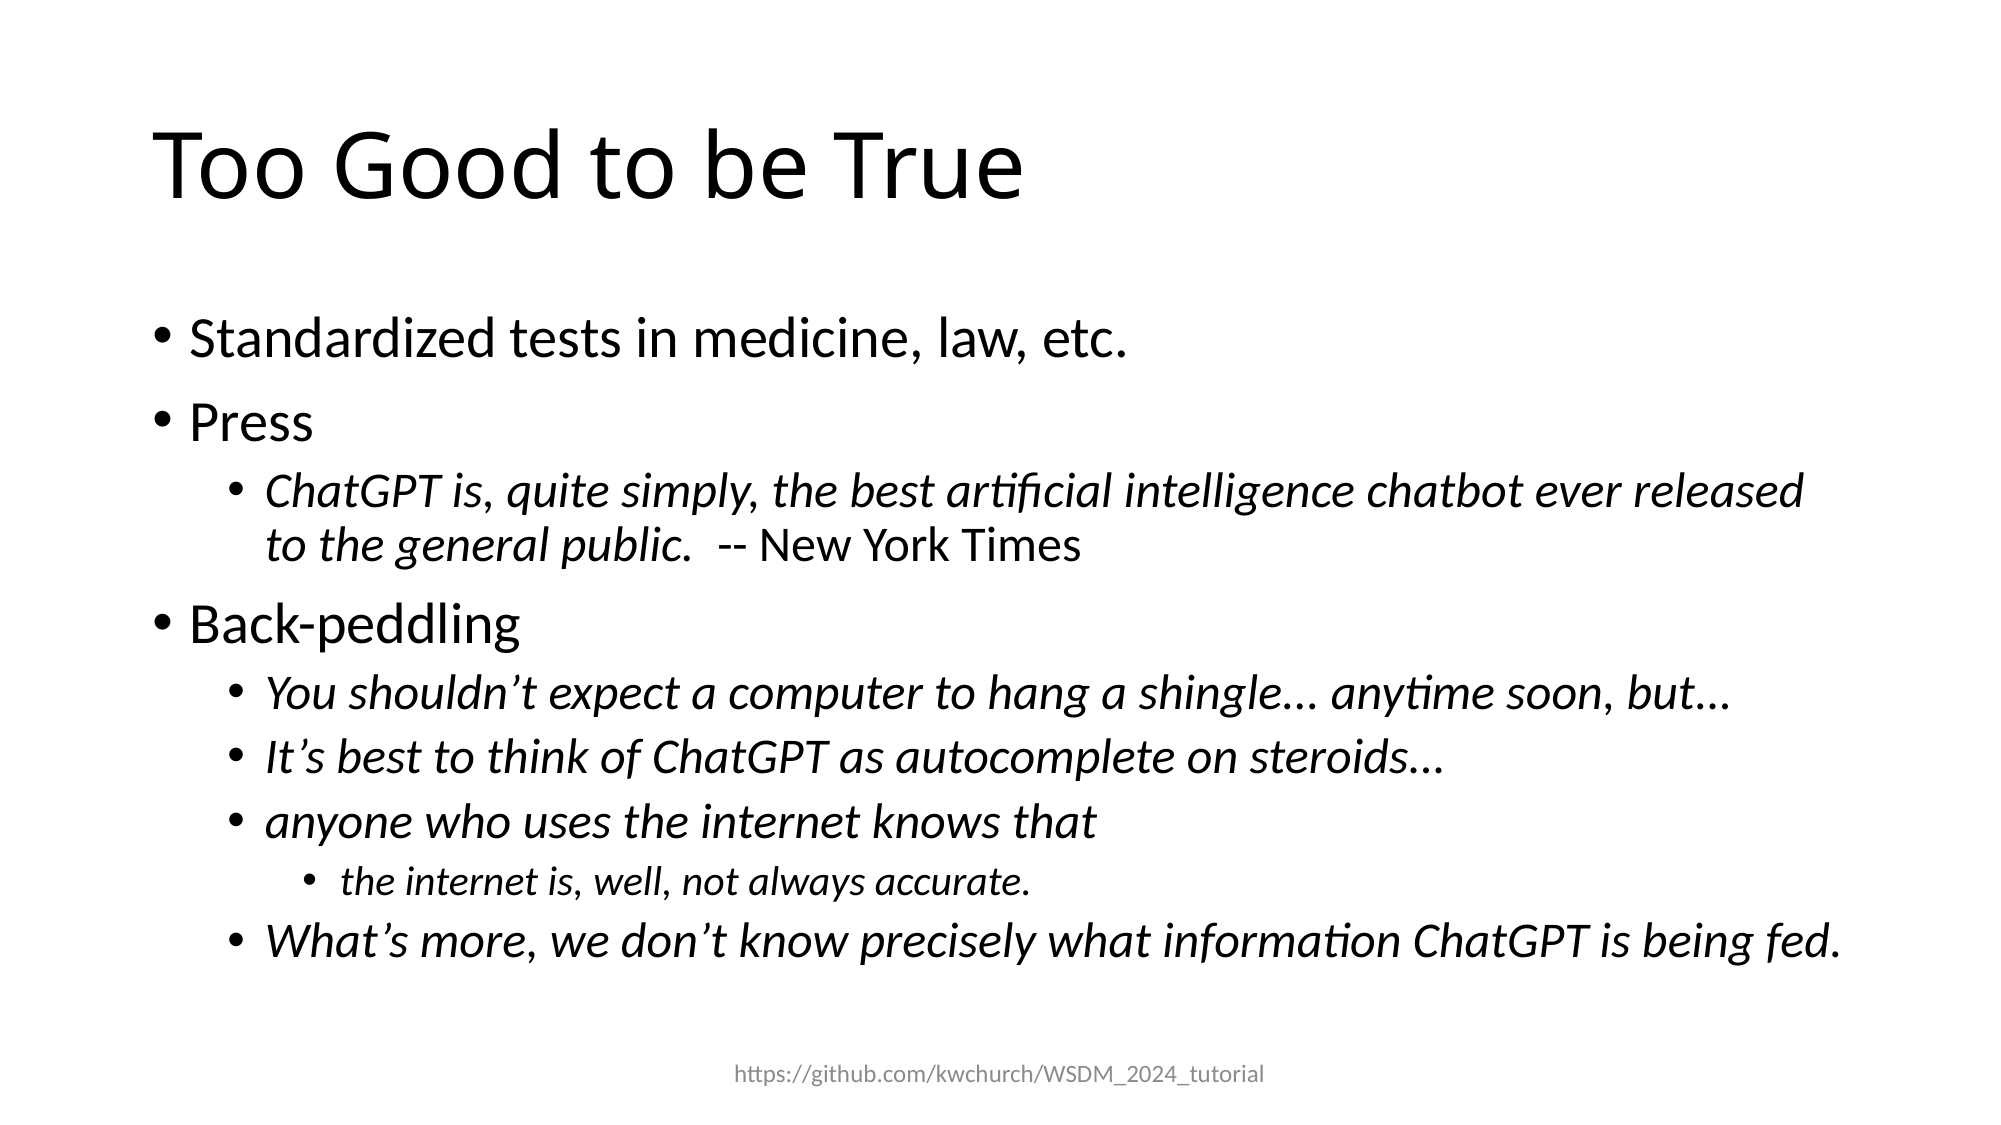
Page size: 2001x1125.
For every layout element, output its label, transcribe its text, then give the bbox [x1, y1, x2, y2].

title Too Good to be True [137, 59, 1863, 278]
footer https://github.com/kwchurch/WSDM_2024_tutorial [662, 1042, 1338, 1103]
list Standardized tests in medicine, law, etc. Press ChatGPT is, quite simply, the best artificial intelligence chatbot ever released to the general public. -- New York Times Back-peddling You shouldn’t expect a computer to hang a shingle... anytime soon, but... It’s best to think of ChatGPT as autocomplete on steroids... anyone who uses the internet knows that the internet is, well, not always accurate. What’s more, we don’t know precisely what information ChatGPT is being fed. [137, 299, 1863, 1014]
